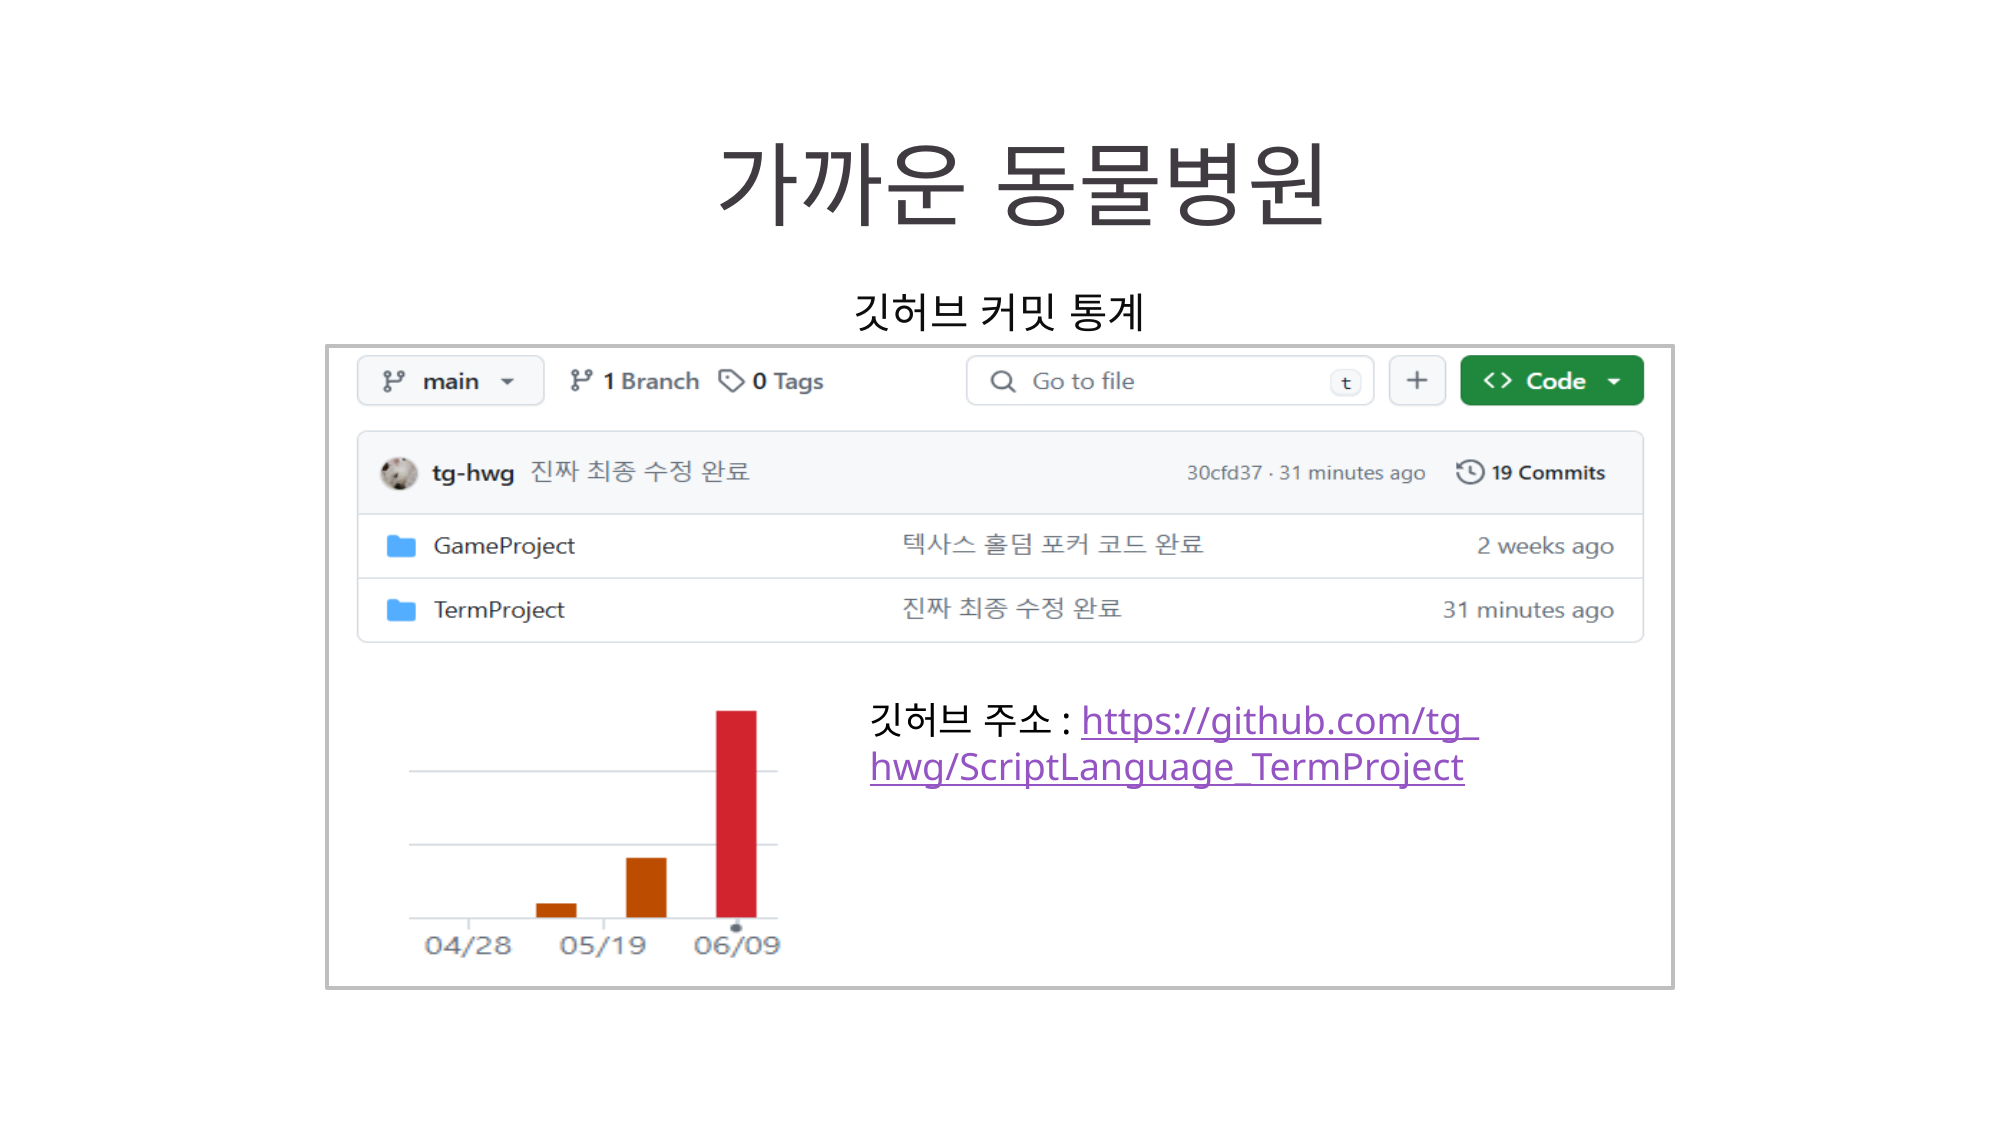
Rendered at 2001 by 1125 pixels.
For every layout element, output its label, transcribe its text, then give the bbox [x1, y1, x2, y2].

text_box 깃허브 커밋 통계 [663, 278, 1337, 344]
text_box 가까운 동물병원 [456, 121, 1544, 246]
picture [349, 349, 1650, 658]
text_box 깃허브 주소: https://github.com/tg_hwg/ScriptLanguage_TermProject [858, 692, 1650, 953]
text_box [325, 344, 1675, 990]
picture [409, 692, 788, 965]
